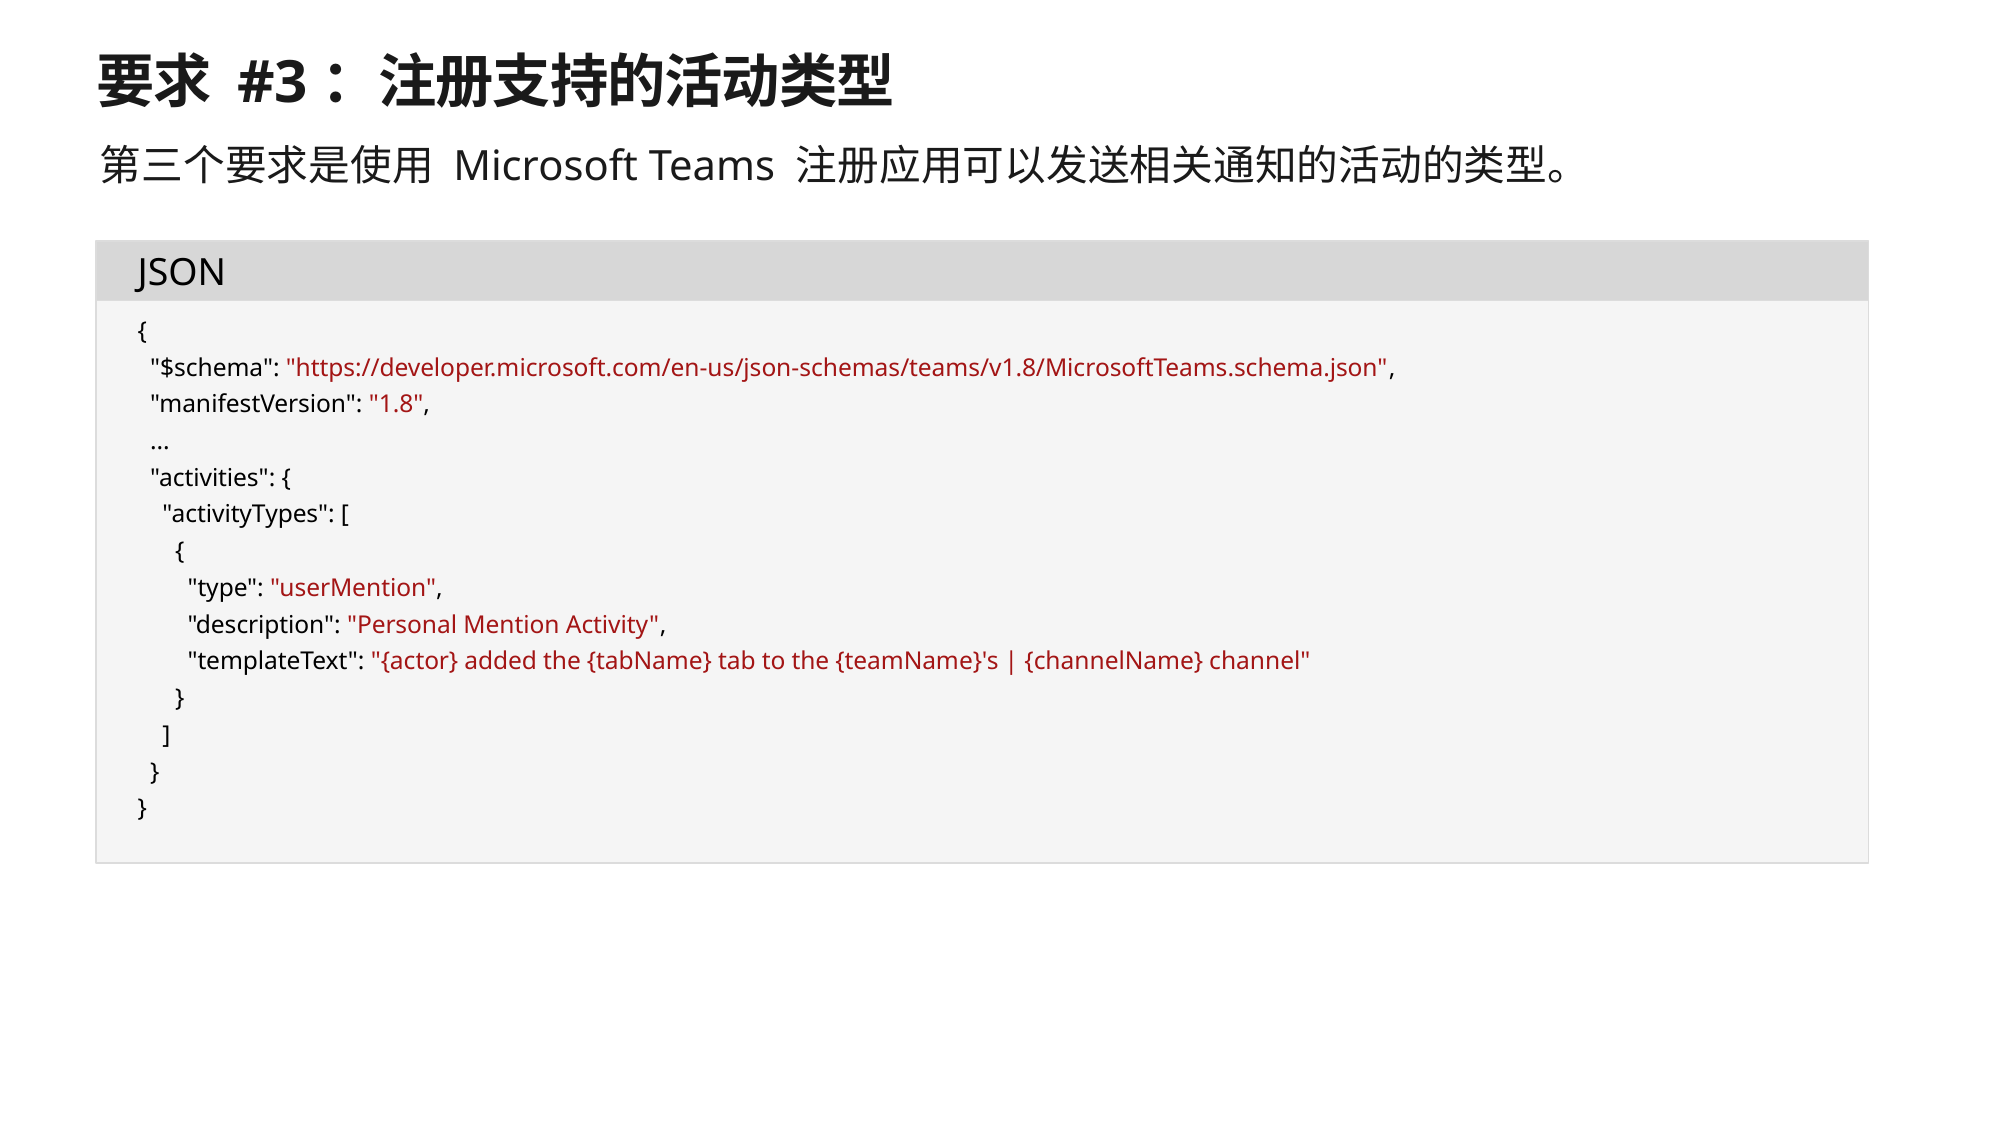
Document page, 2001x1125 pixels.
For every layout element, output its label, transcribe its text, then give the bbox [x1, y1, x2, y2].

text_box { "$schema": "https://developer.microsoft.com/en-us/json-schemas/teams/v1.8/MicrosoftTeams.schema.json", "manifestVersion": "1.8", ... "activities": { "activityTypes": [ { "type": "userMention", "description": "Personal Mention Activity", "templateText": "{actor} added the {tabName} tab to the {teamName}'s | {channelName} channel" } ] } } [95, 301, 1869, 864]
title 要求 #3：注册支持的活动类型 [96, 44, 1904, 116]
list 第三个要求是使用 Microsoft Teams 注册应用可以发送相关通知的活动的类型。 [100, 138, 1908, 190]
text_box JSON [95, 240, 1869, 301]
